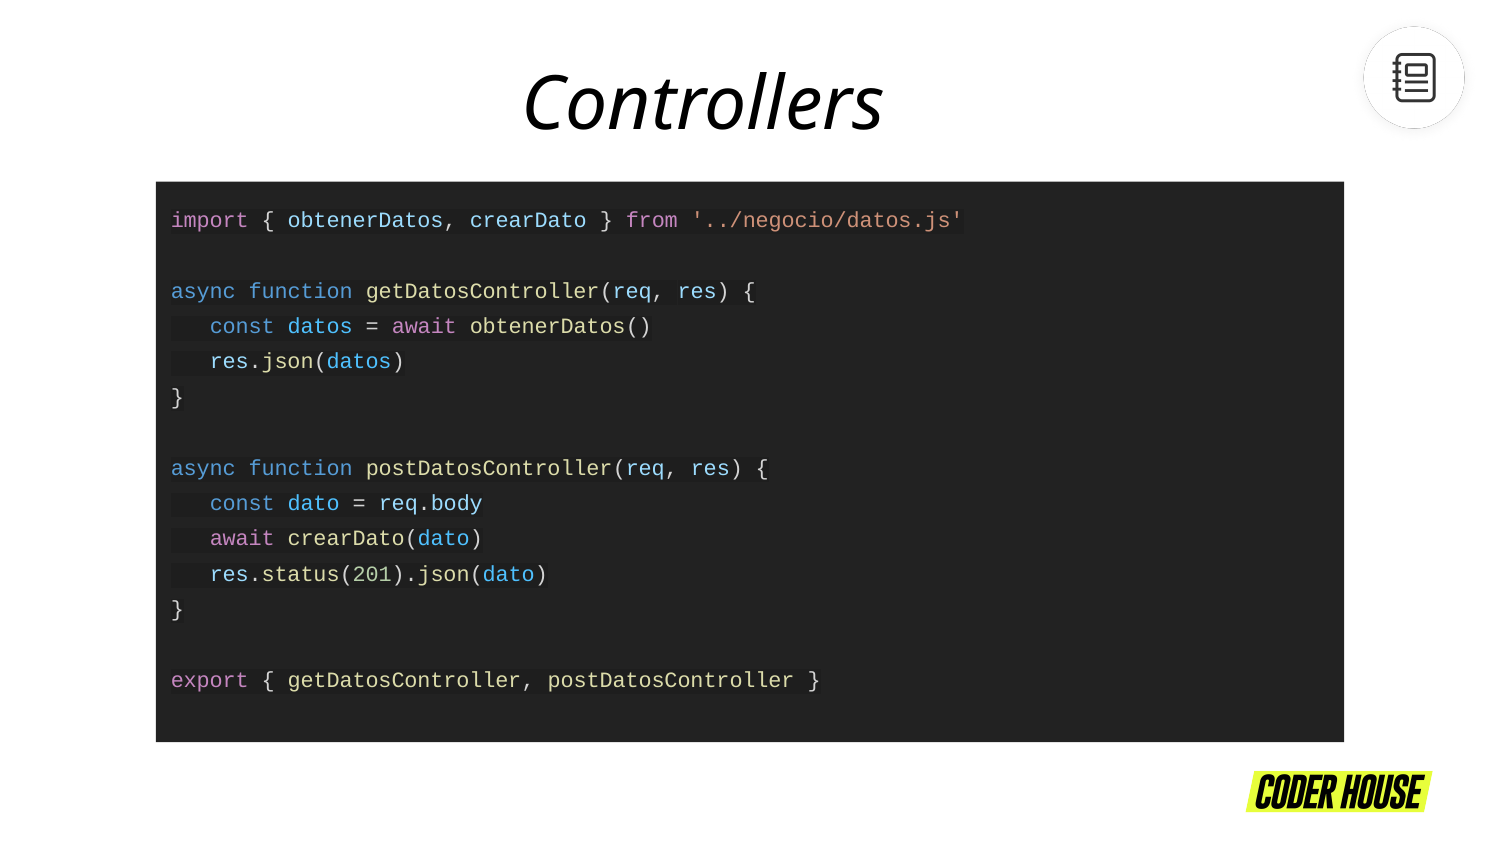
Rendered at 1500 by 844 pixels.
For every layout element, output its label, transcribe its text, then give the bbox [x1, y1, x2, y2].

text_box import { obtenerDatos, crearDato } from '../negocio/datos.js' async function getDatosController(req, res) { const datos = await obtenerDatos() res.json(datos) } async function postDatosController(req, res) { const dato = req.body await crearDato(dato) res.status(201).json(dato) } export { getDatosController, postDatosController } [155, 181, 1345, 743]
picture [1241, 764, 1437, 819]
picture [1351, 14, 1477, 141]
text_box Controllers [100, 39, 1307, 165]
